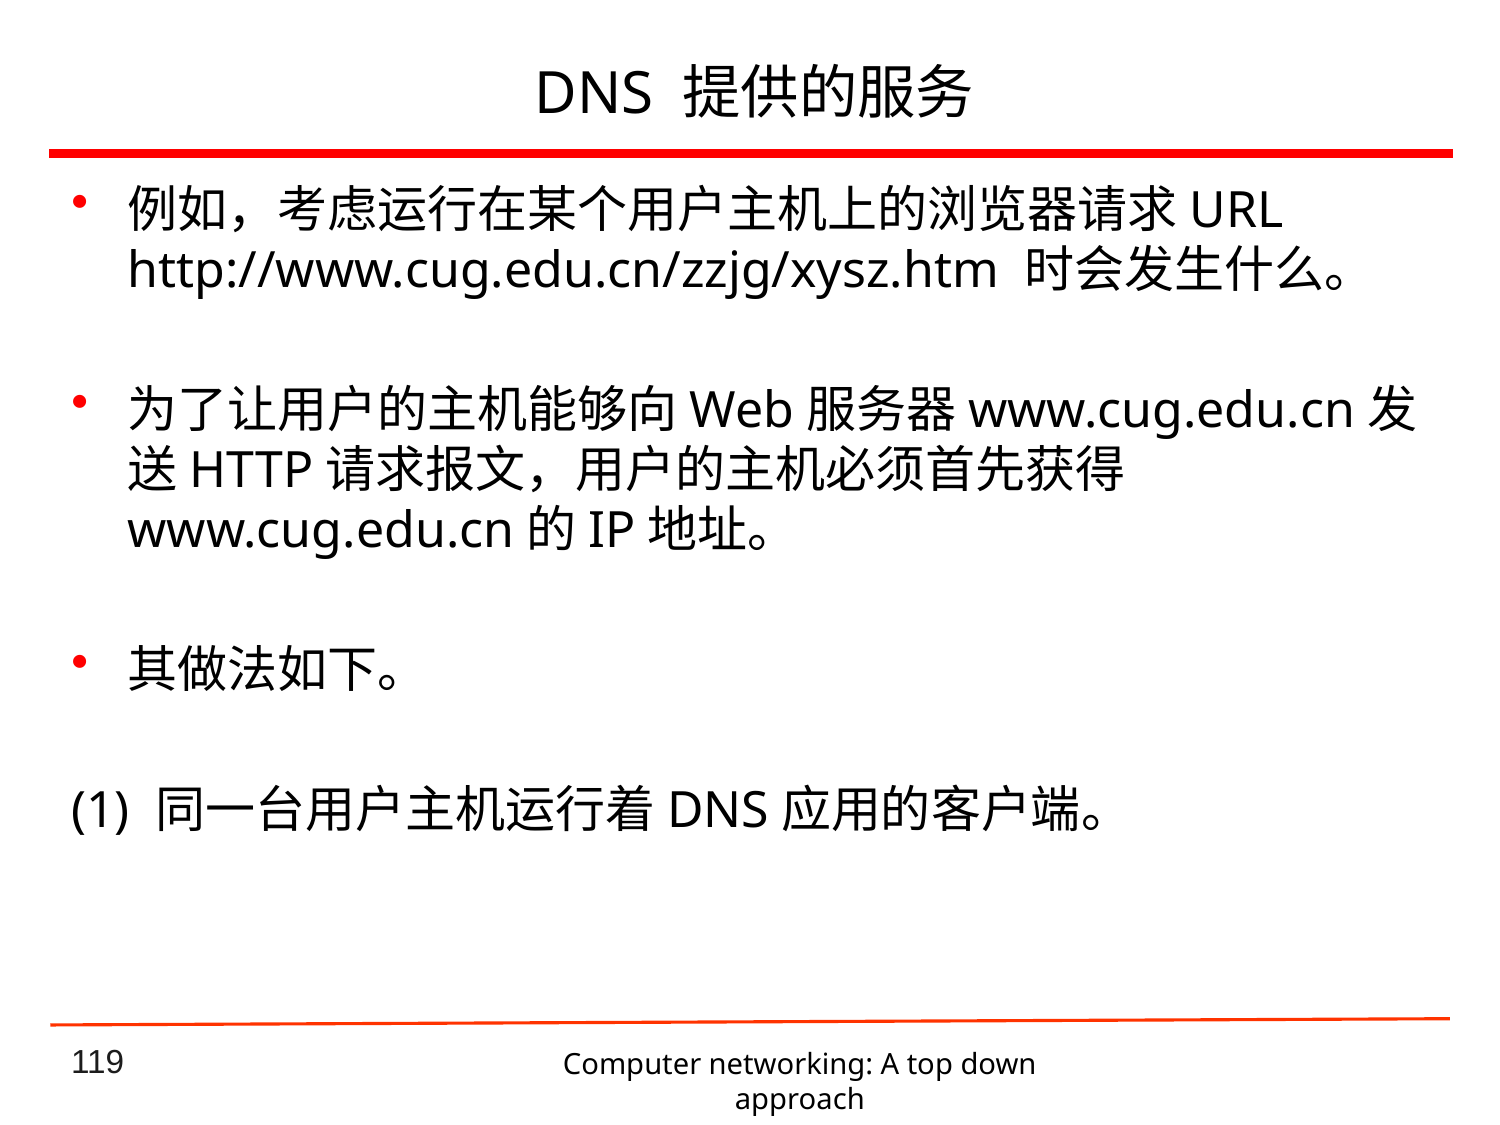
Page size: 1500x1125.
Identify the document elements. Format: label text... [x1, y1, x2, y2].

footer Computer networking: A top down approach [512, 1037, 1088, 1089]
list 例如，考虑运行在某个用户主机上的浏览器请求URL http://www.cug.edu.cn/zzjg/xysz.htm 时会发生什么。 为了让用户的主机能够向Web服务器www.cug.edu.cn发送HTTP请求报文，用户的主机必须首先获得www.cug.edu.cn的IP地址。 其做法如下。 (1) 同一台用户主机运行着DNS应用的客户端。 [56, 169, 1457, 1011]
title DNS 提供的服务 [52, 37, 1457, 143]
